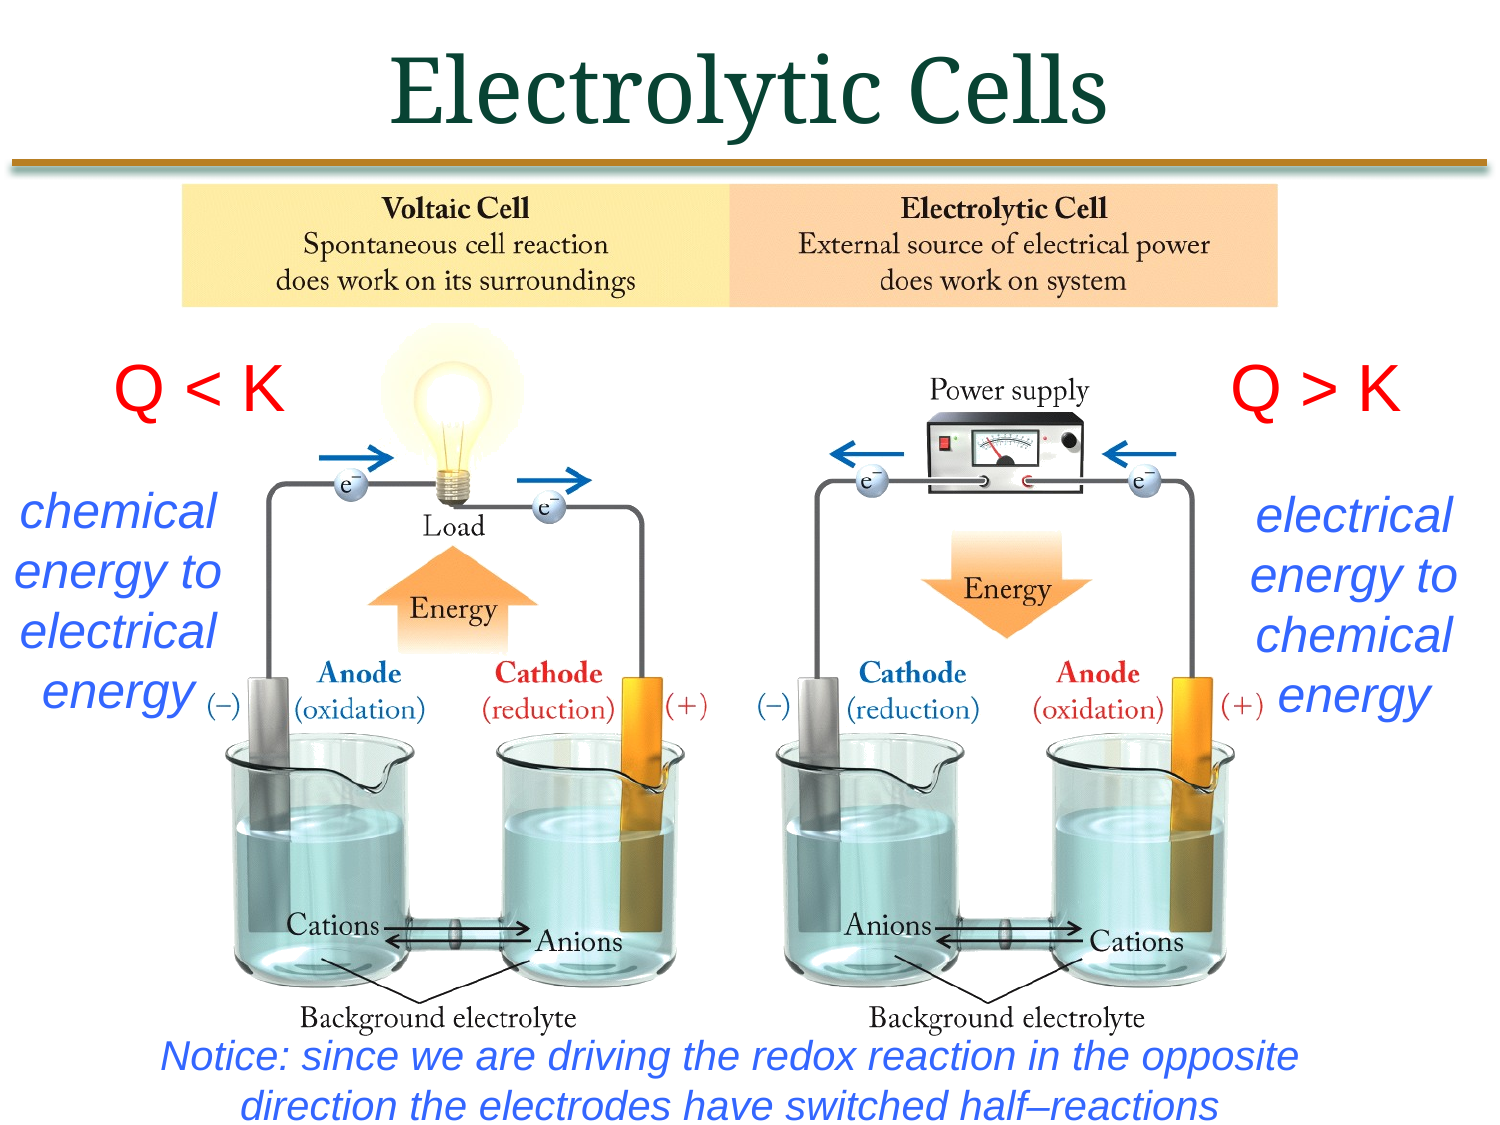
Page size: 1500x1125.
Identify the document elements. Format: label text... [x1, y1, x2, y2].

text_box Q < K [87, 337, 170, 433]
text_box Q > K [1289, 337, 1429, 433]
text_box chemical energy to electrical energy [0, 470, 170, 726]
text_box Notice: since we are driving the redox reaction in the opposite direction the electrodes have switched half–reactions [105, 1021, 1356, 1125]
text_box Electrolytic Cells [0, 24, 1500, 175]
text_box electrical energy to chemical energy [1289, 474, 1500, 730]
picture [175, 174, 1285, 1040]
